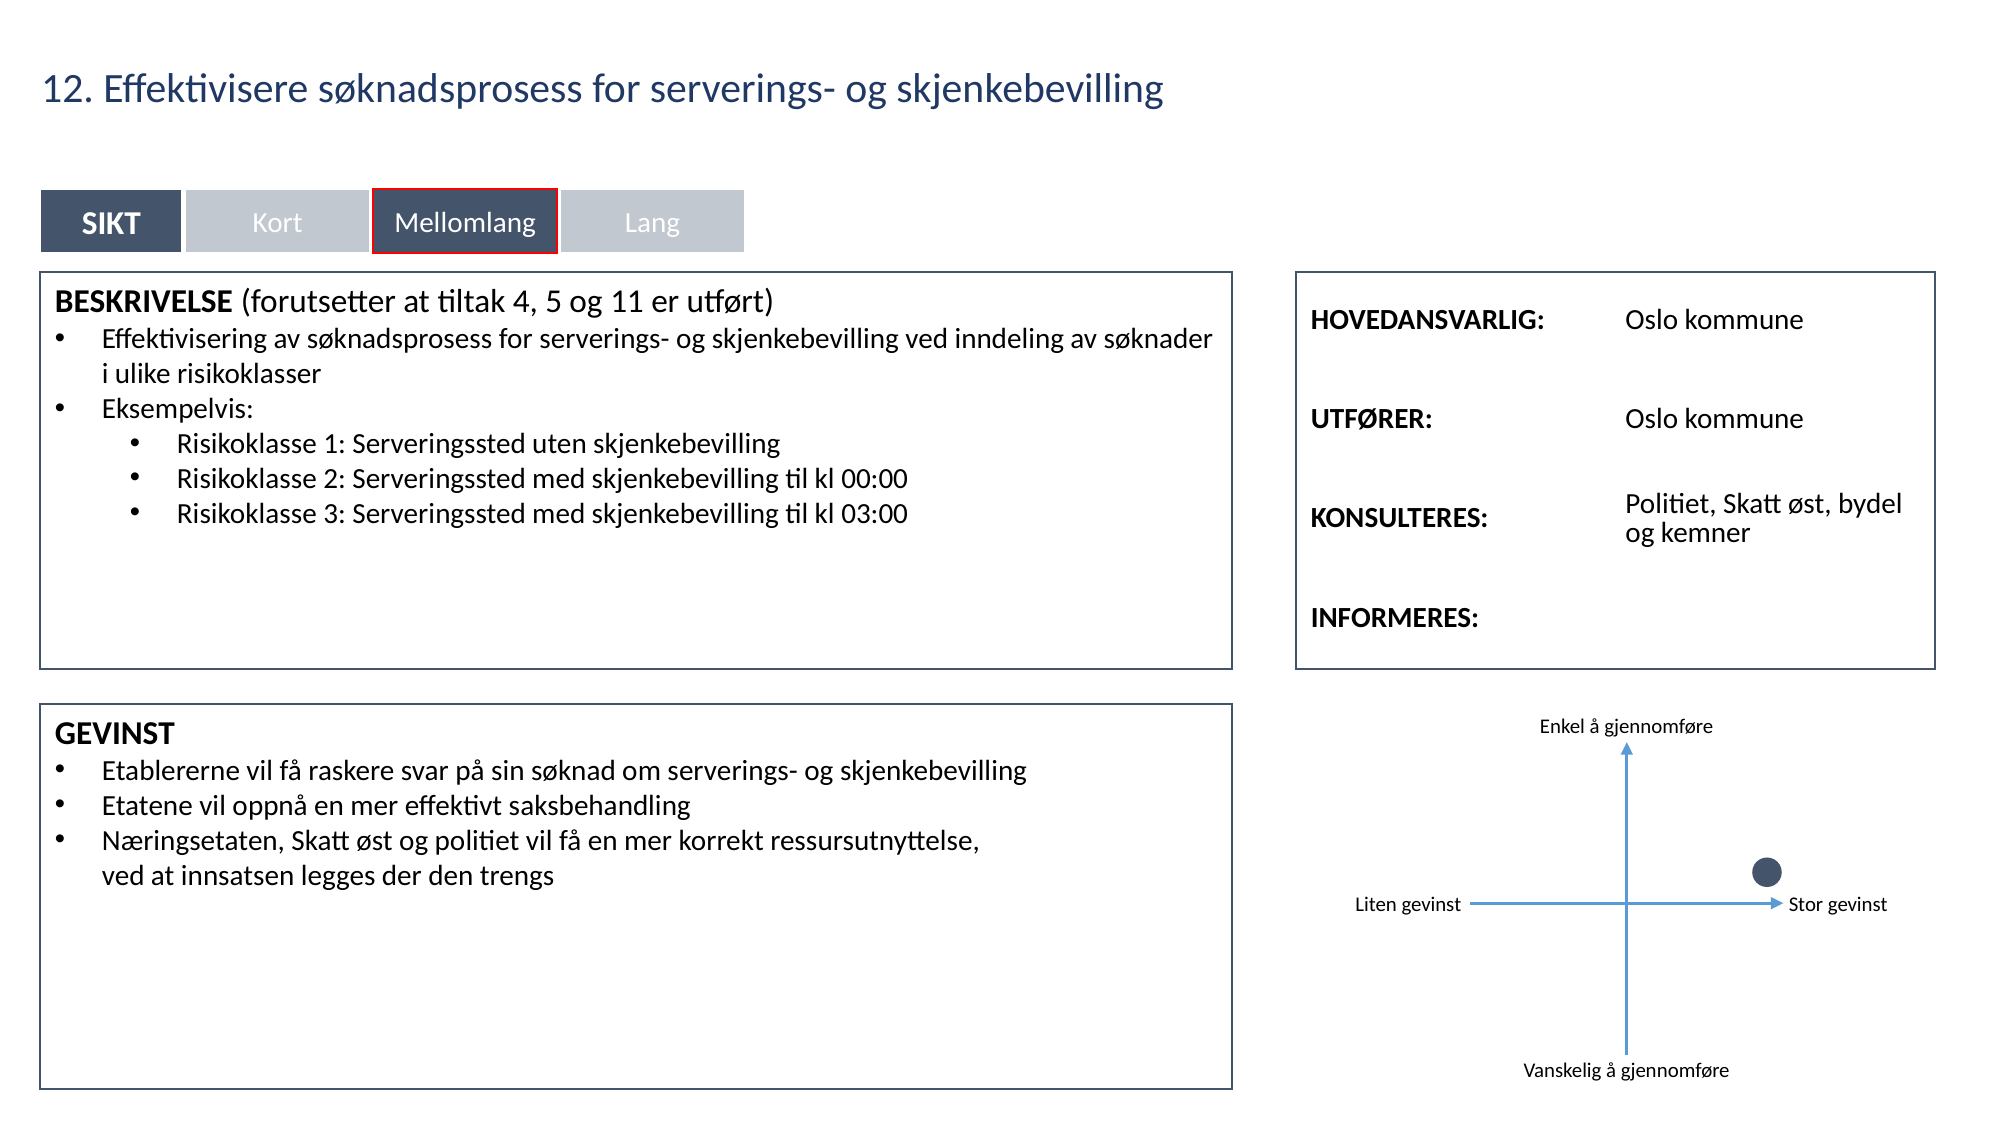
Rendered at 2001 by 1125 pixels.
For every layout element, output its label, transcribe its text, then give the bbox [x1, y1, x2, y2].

text_box BESKRIVELSE (forutsetter at tiltak 4, 5 og 11 er utført) Effektivisering av søknadsprosess for serverings- og skjenkebevilling ved inndeling av søknader i ulike risikoklasser Eksempelvis: Risikoklasse 1: Serveringssted uten skjenkebevilling Risikoklasse 2: Serveringssted med skjenkebevilling til kl 00:00 Risikoklasse 3: Serveringssted med skjenkebevilling til kl 03:00 [39, 271, 1233, 670]
text_box Mellomlang [372, 188, 558, 254]
text_box GEVINST Etablererne vil få raskere svar på sin søknad om serverings- og skjenkebevilling Etatene vil oppnå en mer effektivt saksbehandling Næringsetaten, Skatt øst og politiet vil få en mer korrekt ressursutnyttelse, ved at innsatsen legges der den trengs [39, 703, 1233, 1090]
text_box 12. Effektivisere søknadsprosess for serverings- og skjenkebevilling [25, 52, 1981, 181]
text_box Enkel å gjennomføre [1500, 705, 1753, 745]
text_box Stor gevinst [1767, 883, 1910, 923]
text_box [559, 184, 746, 258]
text_box Liten gevinst [1337, 883, 1480, 923]
text_box [1751, 856, 1783, 889]
text_box [1295, 271, 1936, 670]
text_box Vanskelig å gjennomføre [1500, 1048, 1753, 1089]
text_box SIKT [39, 188, 184, 254]
text_box [184, 188, 371, 262]
